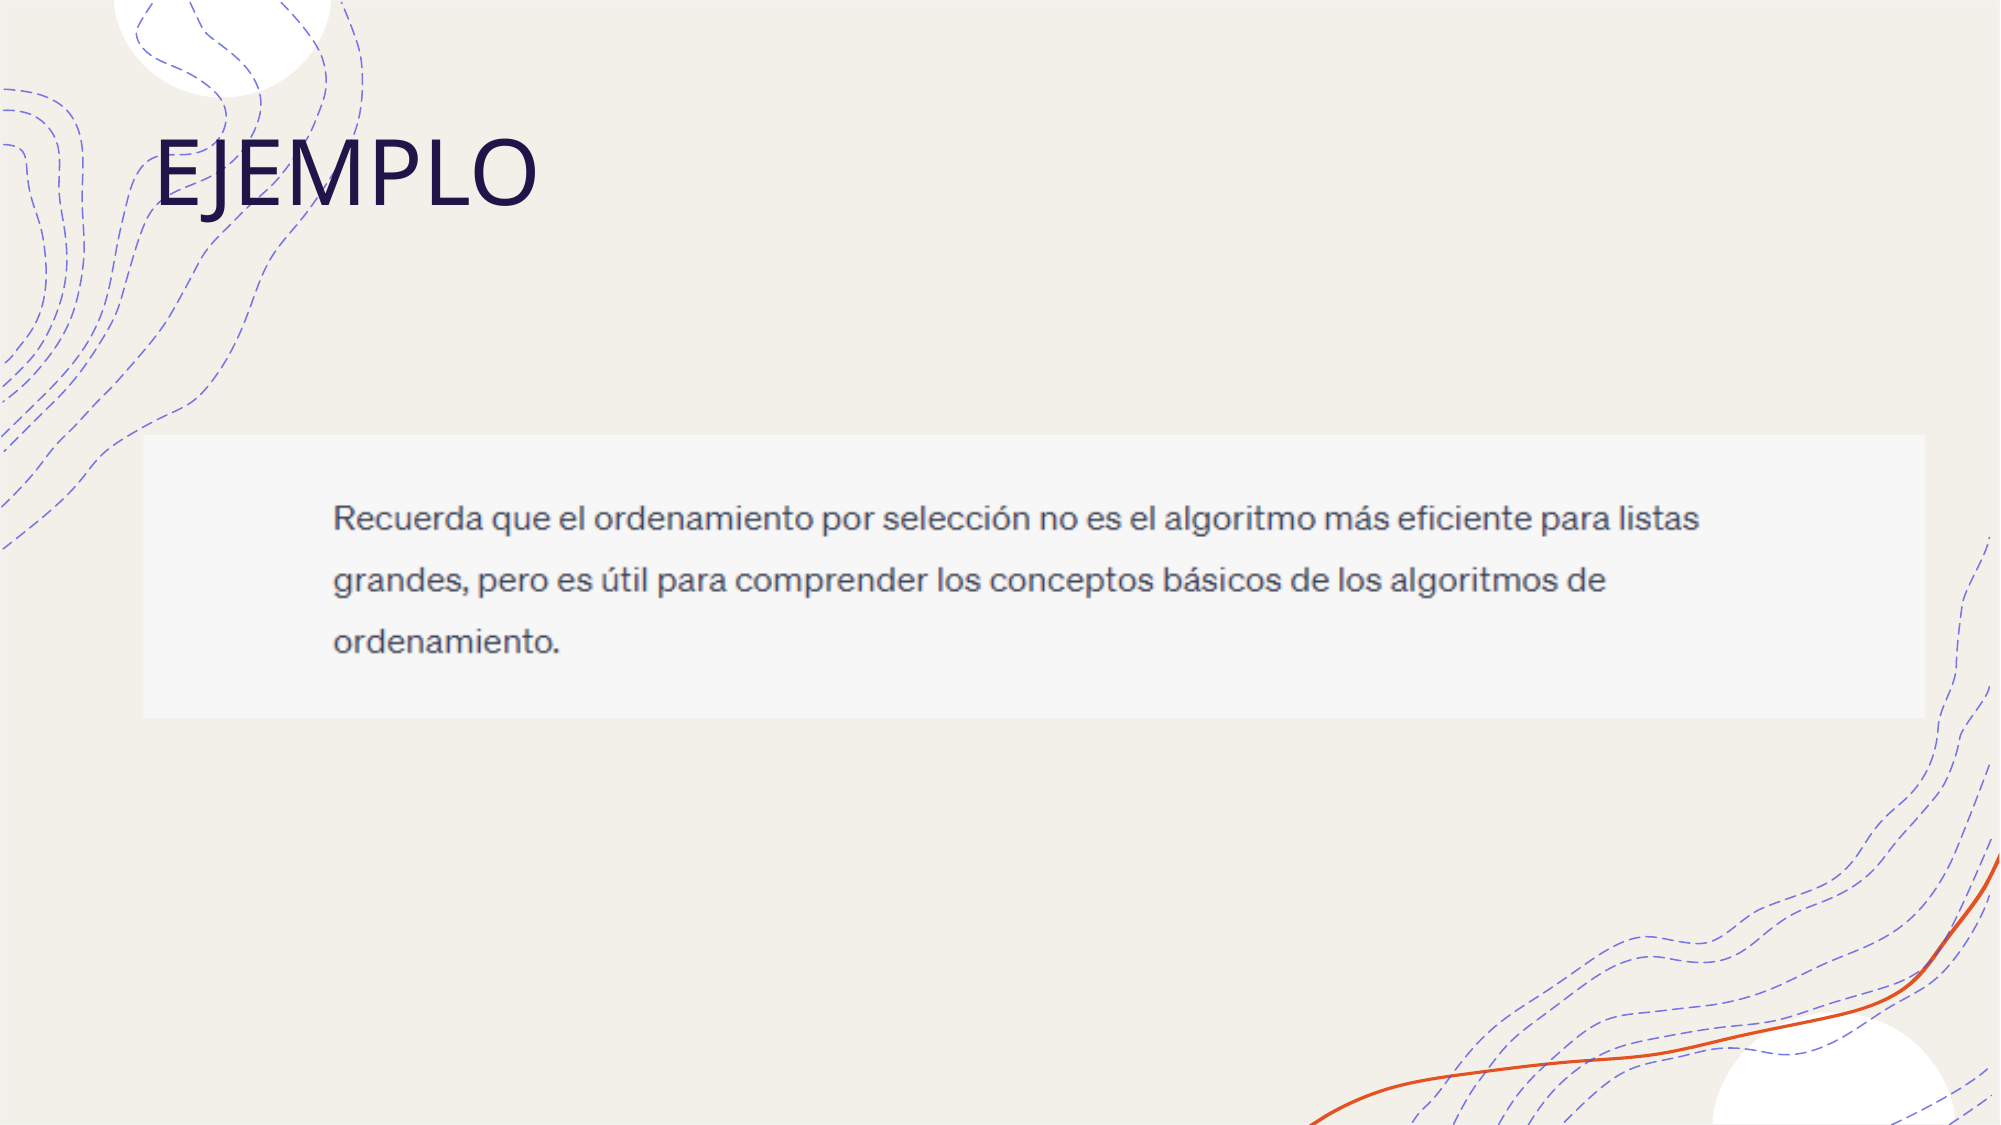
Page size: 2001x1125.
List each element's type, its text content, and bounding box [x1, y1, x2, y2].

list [143, 435, 1925, 718]
title EJEMPLO [137, 59, 1863, 278]
